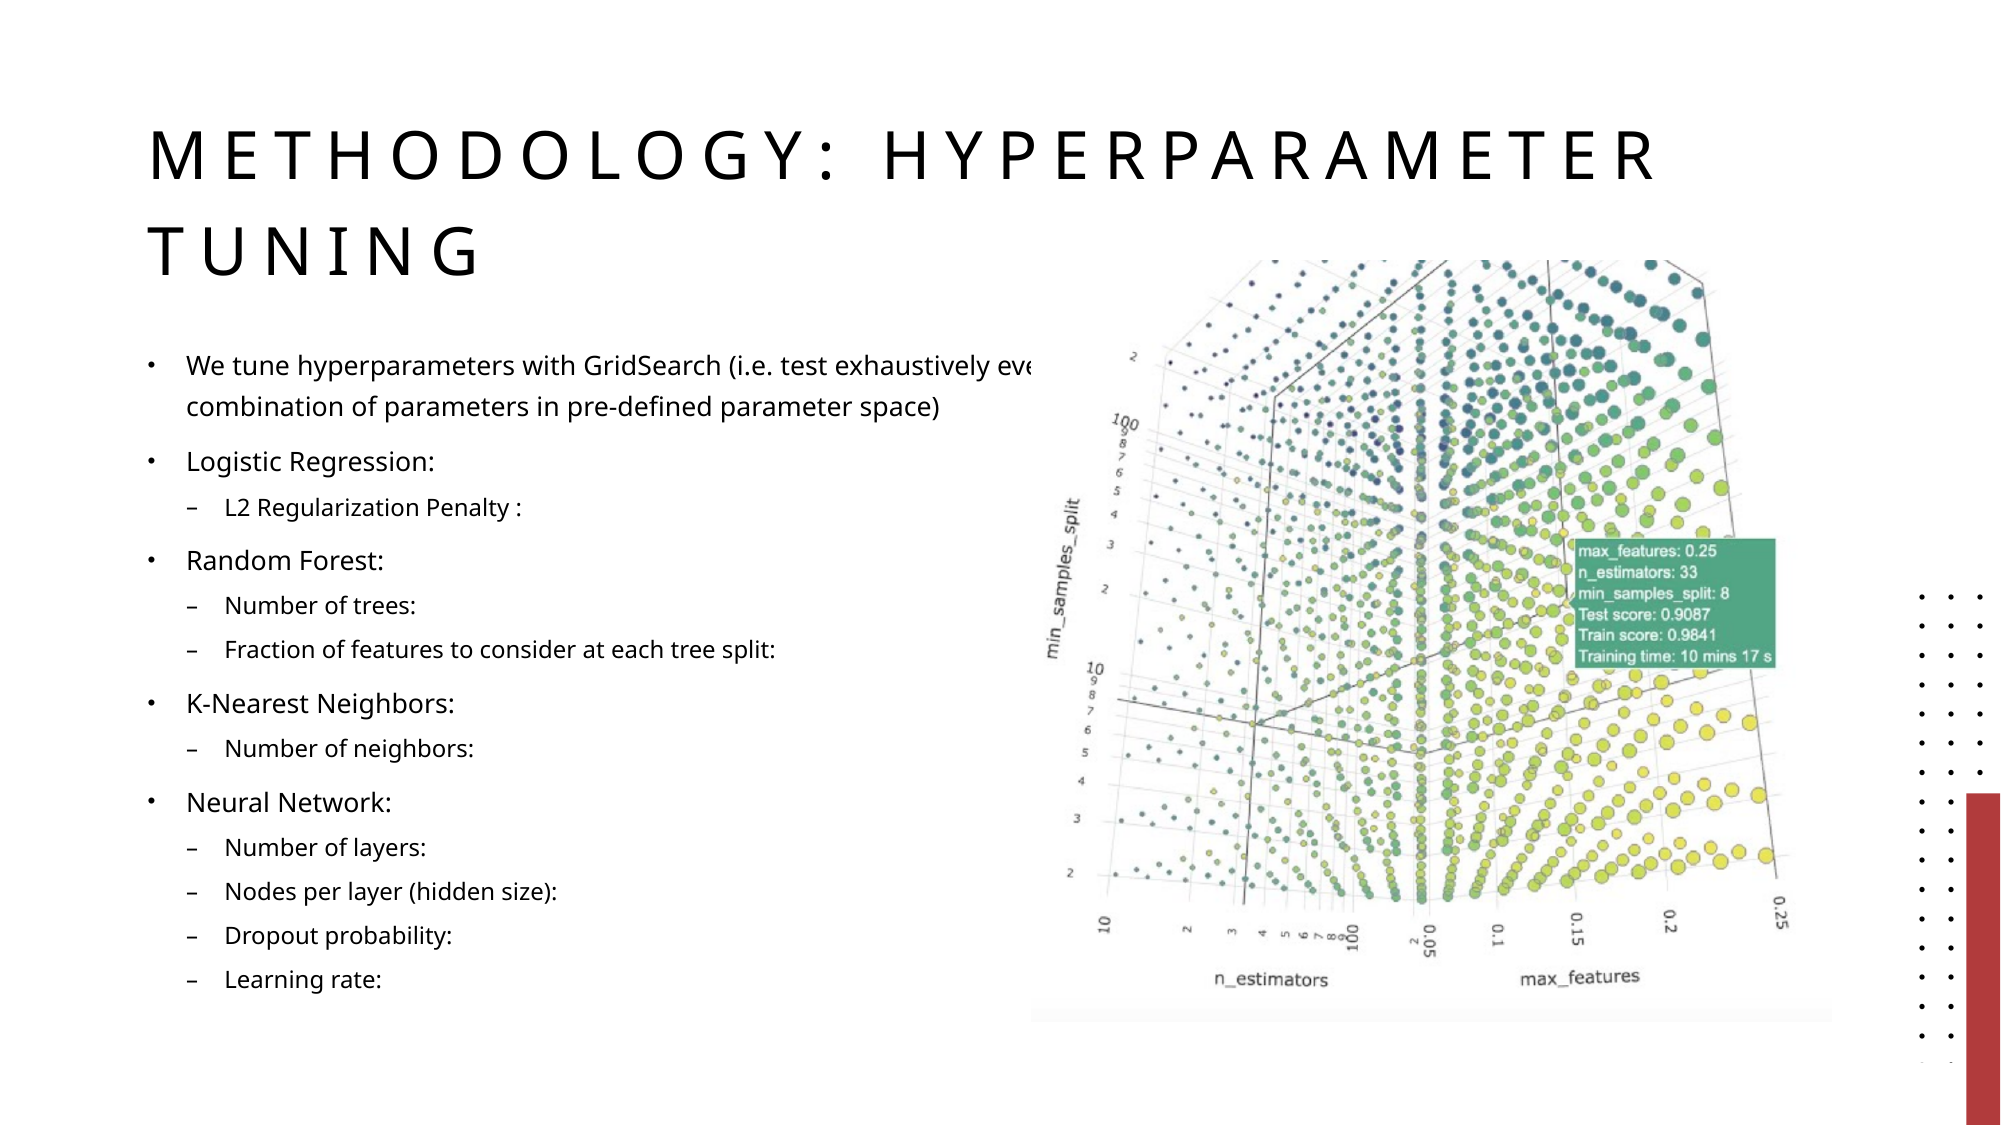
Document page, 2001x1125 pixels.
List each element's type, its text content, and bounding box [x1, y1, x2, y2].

title Methodology: Hyperparameter tuning [132, 59, 1832, 296]
picture [1031, 260, 1832, 1022]
picture [1907, 582, 1994, 1064]
